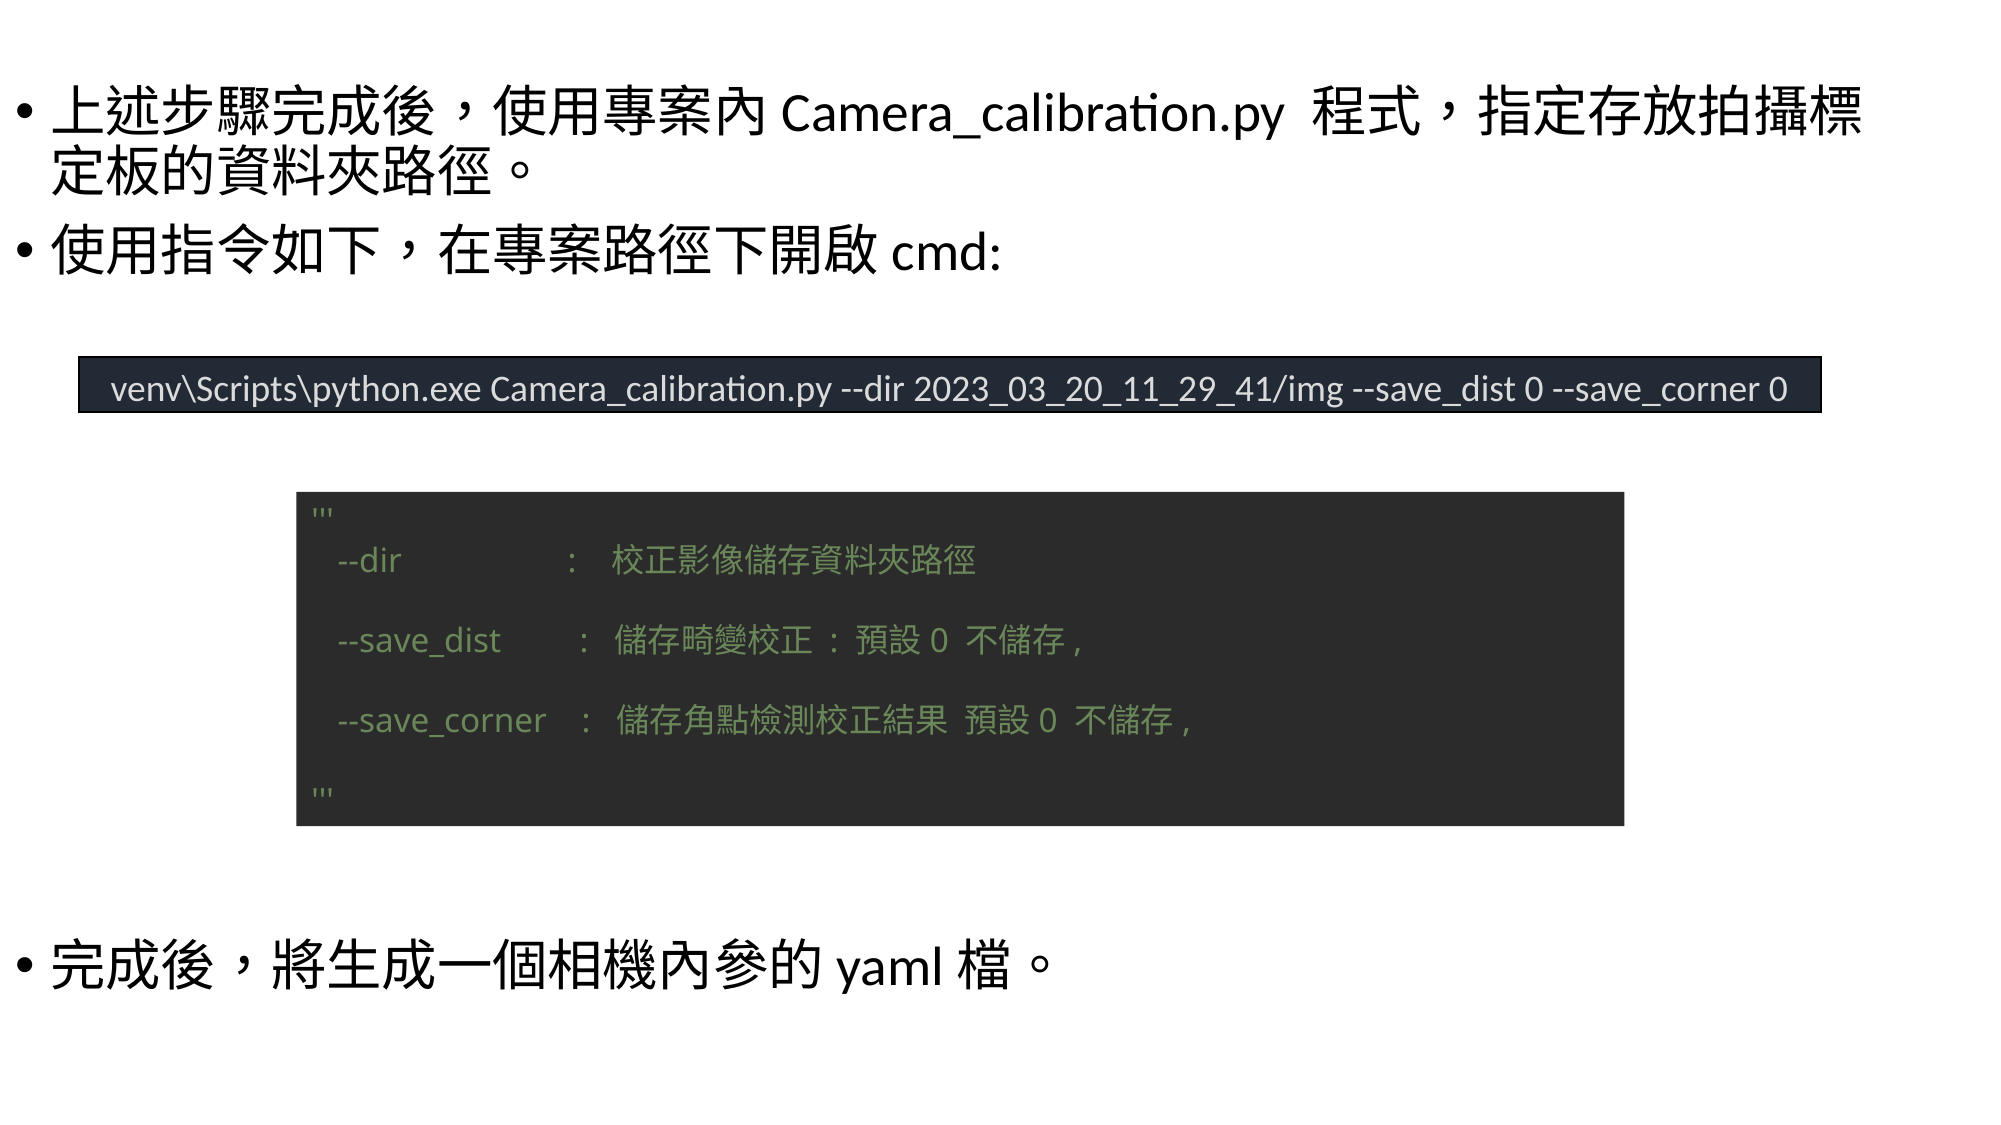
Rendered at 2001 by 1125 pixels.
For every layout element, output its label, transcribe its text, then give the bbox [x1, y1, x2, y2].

text_box venv\Scripts\python.exe Camera_calibration.py --dir 2023_03_20_11_29_41/img --save_dist 0 --save_corner 0 [78, 356, 1822, 413]
text_box ''' --dir : 校正影像儲存資料夾路徑 --save_dist : 儲存畸變校正 : 預設0 不儲存, --save_corner : 儲存角點檢測校正結果 預設0 不儲存, ''' [296, 491, 1625, 827]
list 上述步驟完成後，使用專案內Camera_calibration.py 程式，指定存放拍攝標定板的資料夾路徑。 使用指令如下，在專案路徑下開啟cmd: 完成後，將生成一個相機內參的yaml檔。 [0, 76, 1922, 1014]
